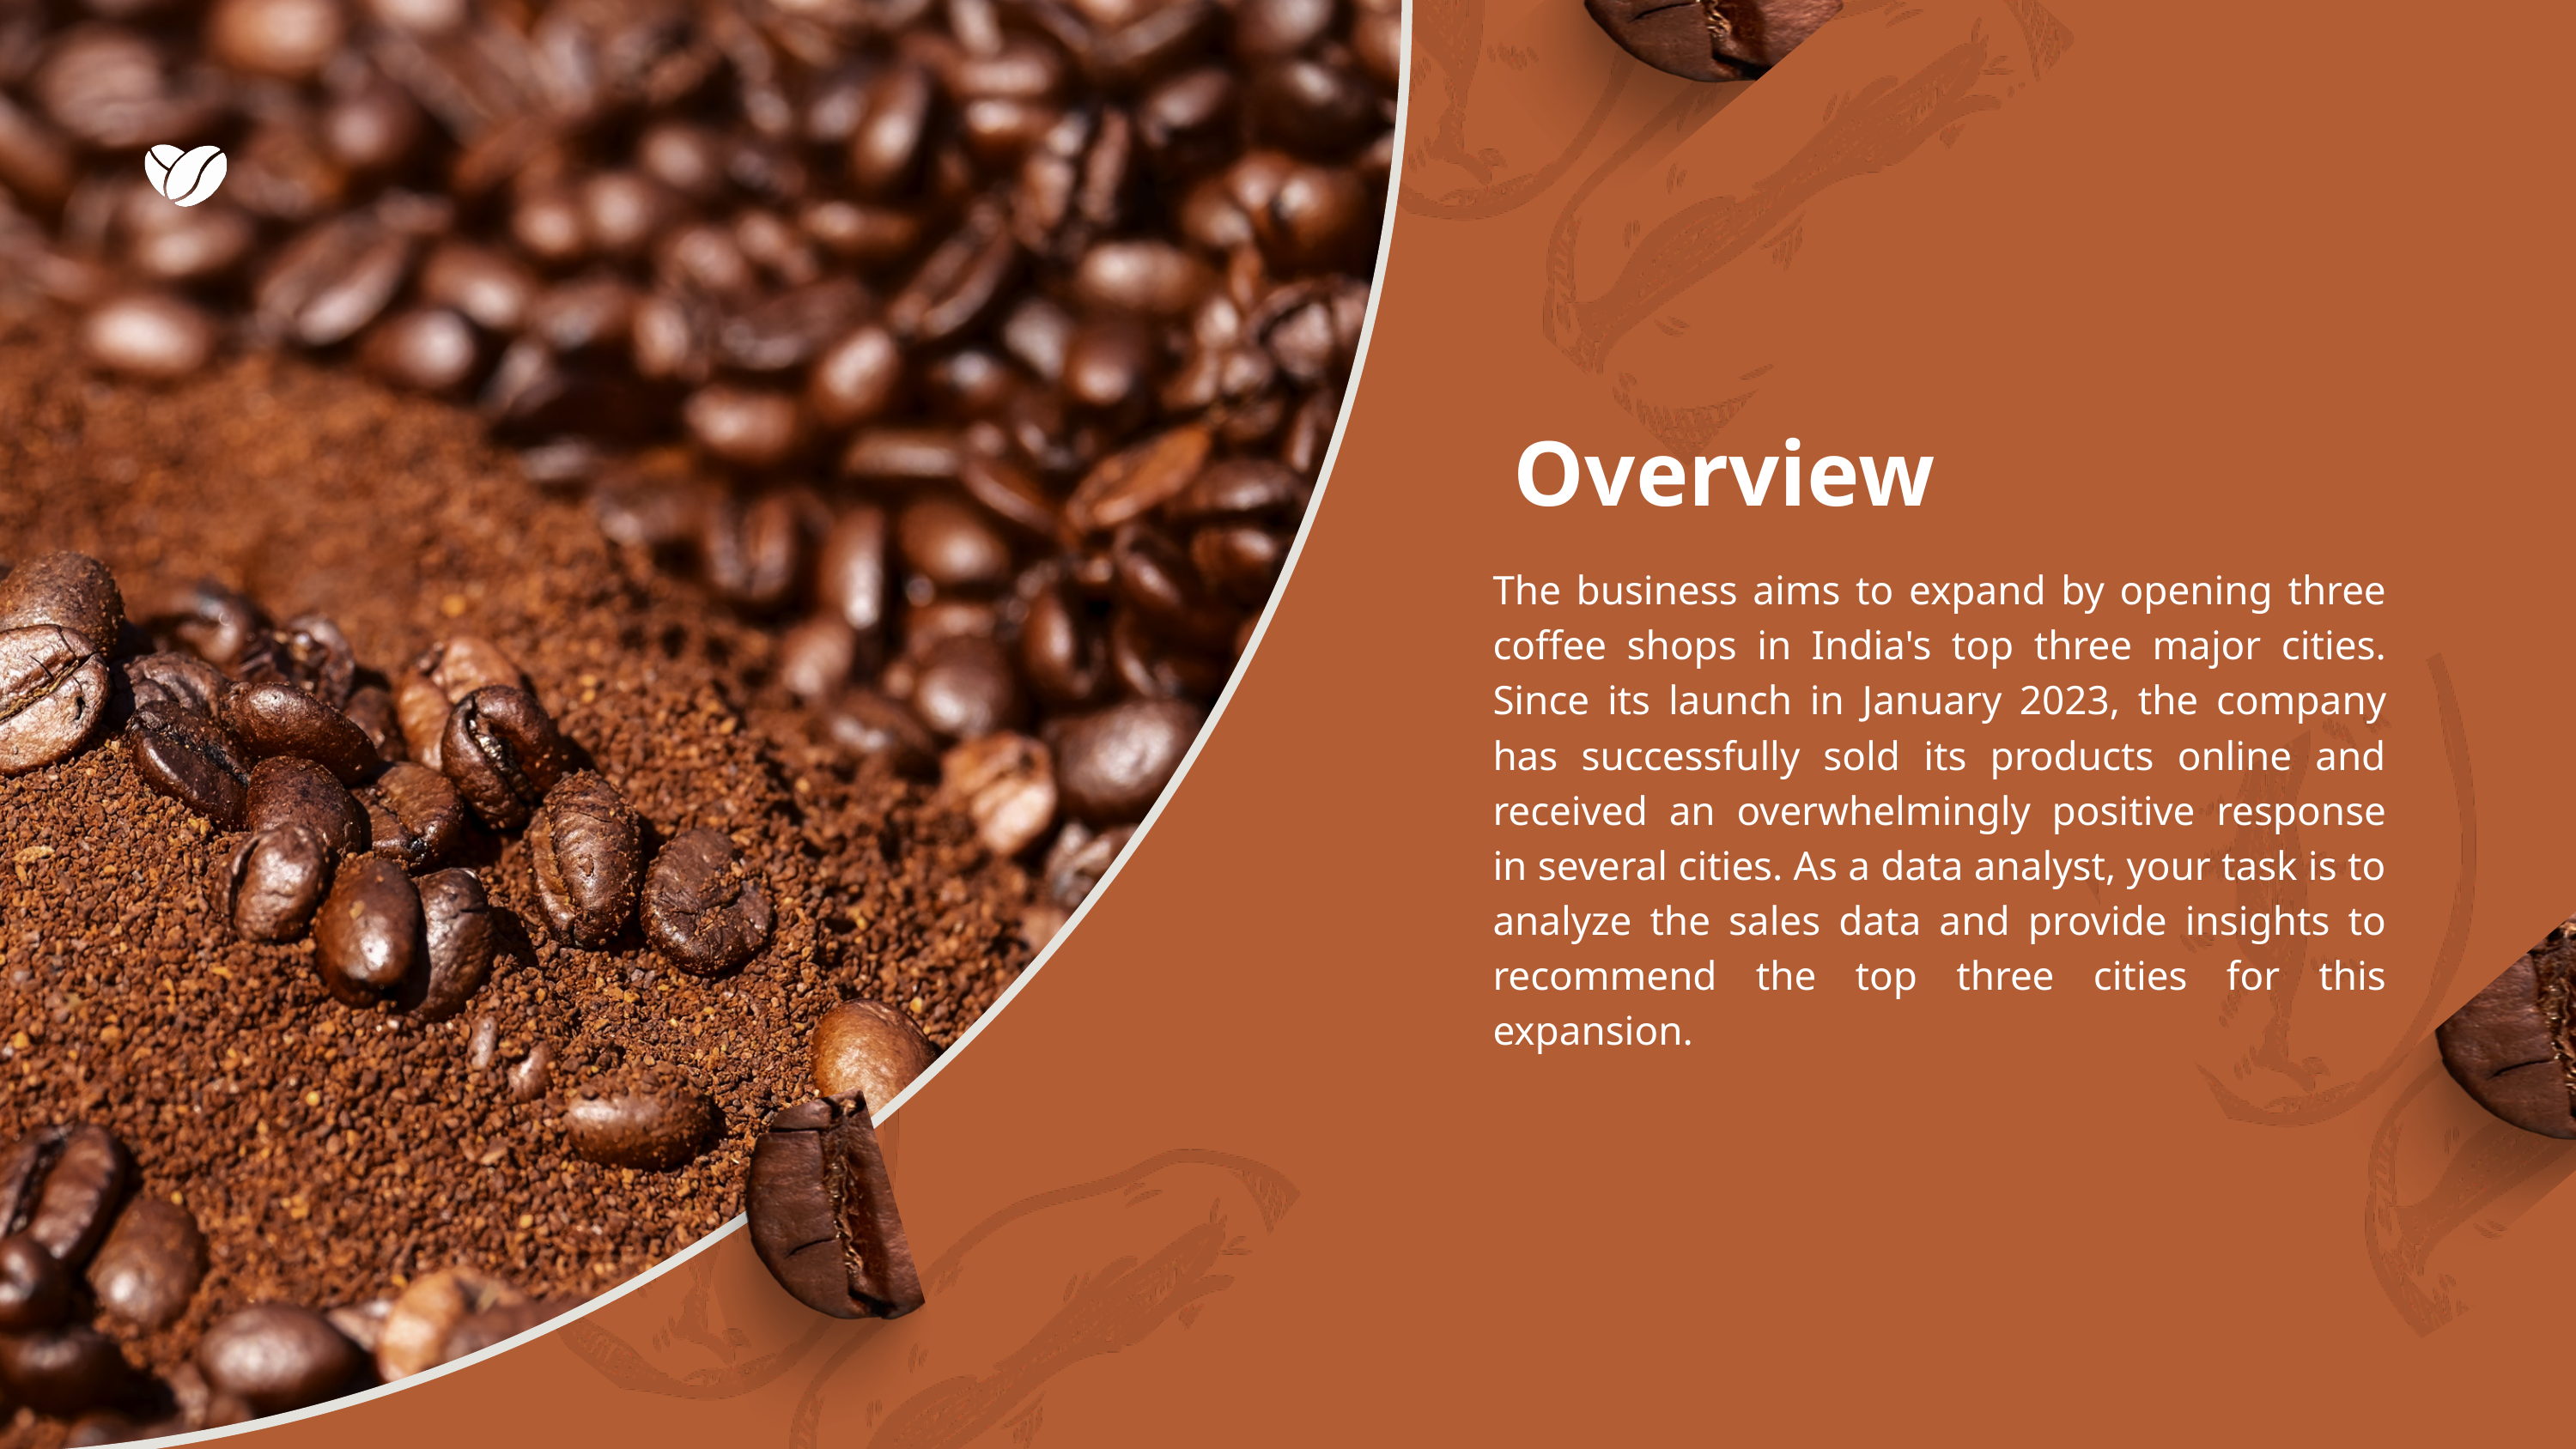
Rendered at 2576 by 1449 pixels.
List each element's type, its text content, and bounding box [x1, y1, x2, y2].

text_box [0, 0, 1407, 1449]
text_box [2336, 912, 2576, 1264]
text_box The business aims to expand by opening three coffee shops in India's top three major cities. Since its launch in January 2023, the company has successfully sold its products online and received an overwhelmingly positive response in several cities. As a data analyst, your task is to analyze the sales data and provide insights to recommend the top three cities for this expansion. [1492, 557, 2387, 1053]
text_box Overview [1513, 398, 2243, 774]
text_box [1479, 0, 1848, 207]
text_box [2189, 570, 2576, 1366]
text_box [1412, 0, 2079, 398]
